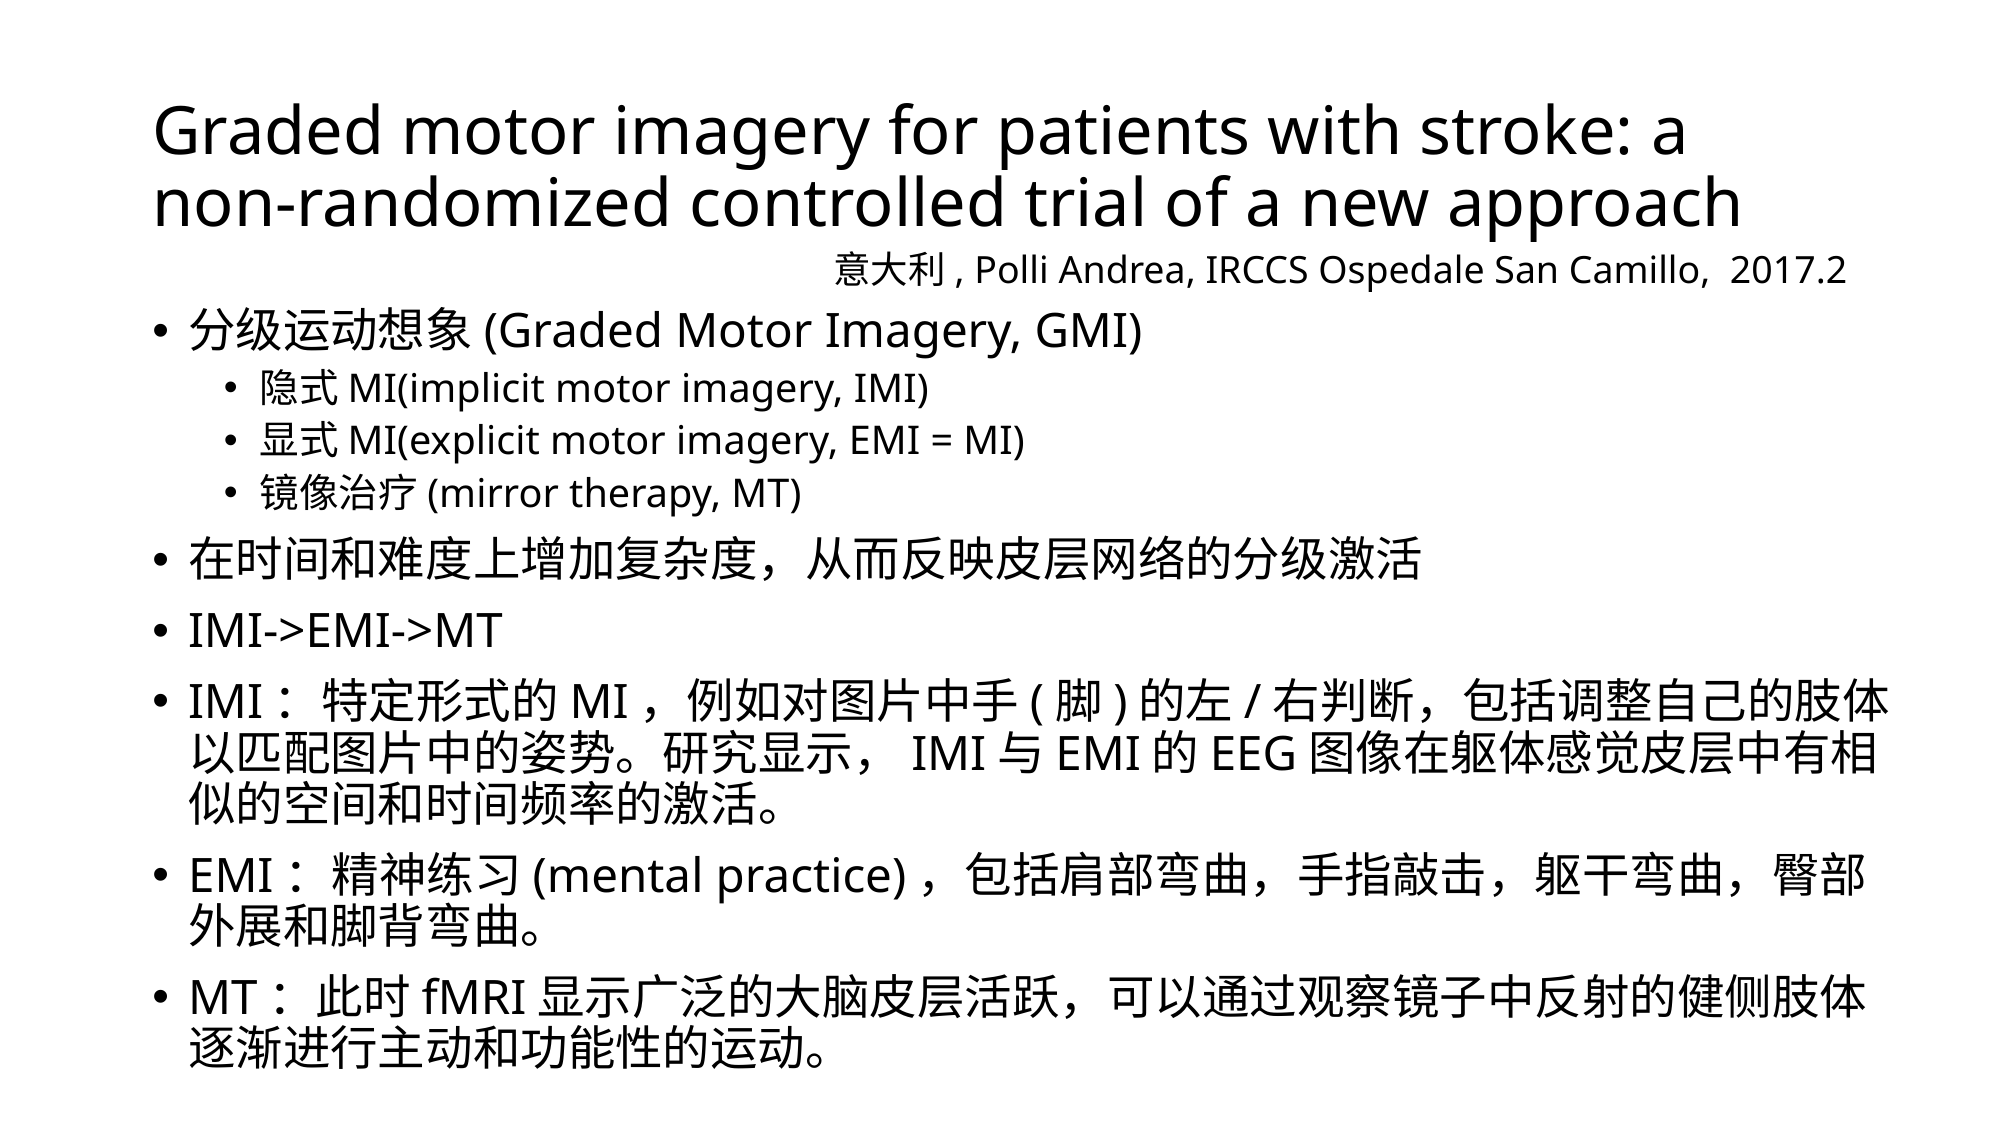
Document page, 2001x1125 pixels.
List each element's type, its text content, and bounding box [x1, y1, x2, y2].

title Graded motor imagery for patients with stroke: a non-randomized controlled trial of a new approach [137, 59, 1863, 278]
list 分级运动想象(Graded Motor Imagery, GMI) 隐式MI(implicit motor imagery, IMI) 显式MI(explicit motor imagery, EMI = MI) 镜像治疗(mirror therapy, MT) 在时间和难度上增加复杂度，从而反映皮层网络的分级激活 IMI->EMI->MT IMI：特定形式的MI，例如对图片中手(脚)的左/右判断，包括调整自己的肢体以匹配图片中的姿势。研究显示，IMI与EMI的EEG图像在躯体感觉皮层中有相似的空间和时间频率的激活。 EMI：精神练习(mental practice)，包括肩部弯曲，手指敲击，躯干弯曲，臀部外展和脚背弯曲。 MT：此时fMRI显示广泛的大脑皮层活跃，可以通过观察镜子中反射的健侧肢体逐渐进行主动和功能性的运动。 [137, 299, 1910, 1088]
text_box 意大利, Polli Andrea, IRCCS Ospedale San Camillo, 2017.2 [818, 238, 2000, 299]
